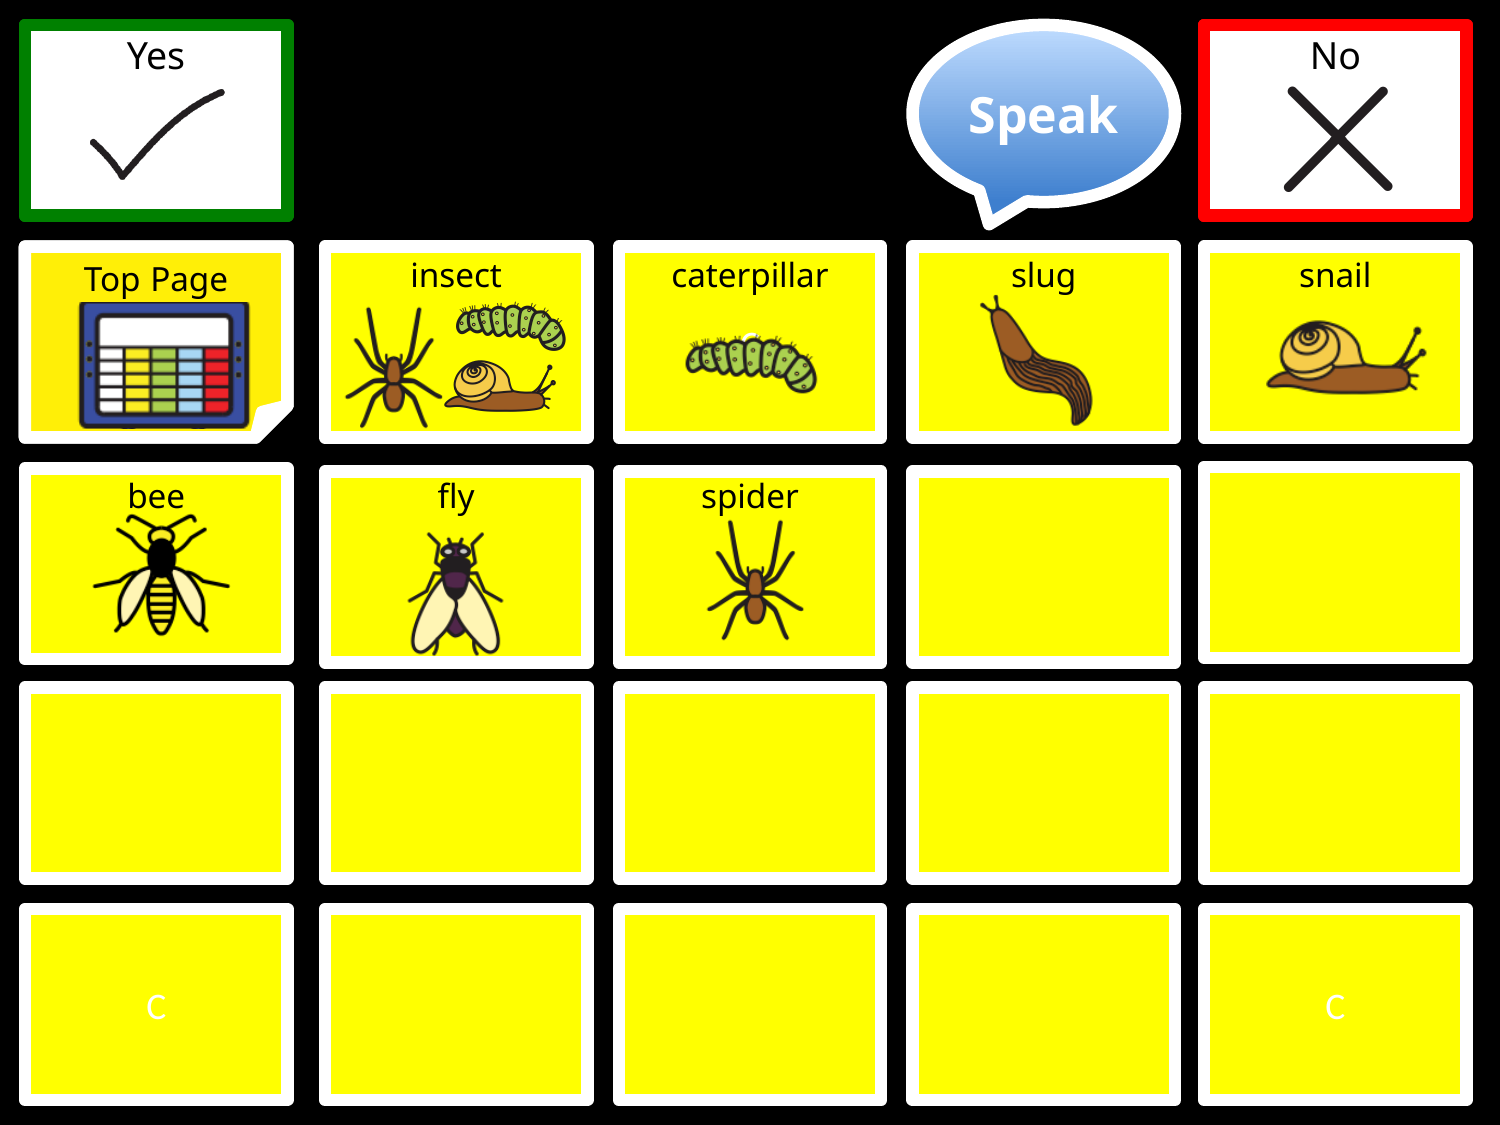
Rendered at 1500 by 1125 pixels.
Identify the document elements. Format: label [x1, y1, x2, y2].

text_box [618, 246, 882, 438]
text_box [912, 246, 1175, 438]
text_box [1204, 909, 1467, 1100]
text_box [1204, 24, 1467, 216]
text_box [1204, 467, 1467, 658]
text_box [24, 468, 288, 660]
picture [686, 511, 826, 651]
text_box [618, 909, 882, 1100]
text_box [24, 24, 288, 216]
text_box [324, 909, 588, 1100]
text_box [24, 246, 288, 438]
picture [62, 301, 267, 429]
picture [74, 53, 238, 216]
text_box [912, 471, 1175, 663]
text_box [618, 468, 882, 663]
text_box [24, 687, 288, 879]
picture [387, 525, 526, 663]
text_box [1204, 246, 1467, 438]
text_box [1204, 687, 1467, 879]
text_box [324, 687, 588, 879]
picture [674, 287, 828, 440]
text_box [24, 909, 288, 1100]
text_box [912, 687, 1175, 879]
text_box [324, 246, 588, 438]
text_box [618, 687, 882, 879]
picture [1255, 268, 1438, 451]
picture [324, 262, 576, 451]
text_box [324, 468, 588, 663]
picture [84, 499, 238, 654]
text_box [912, 909, 1175, 1100]
picture [962, 287, 1111, 436]
picture [1274, 74, 1403, 203]
